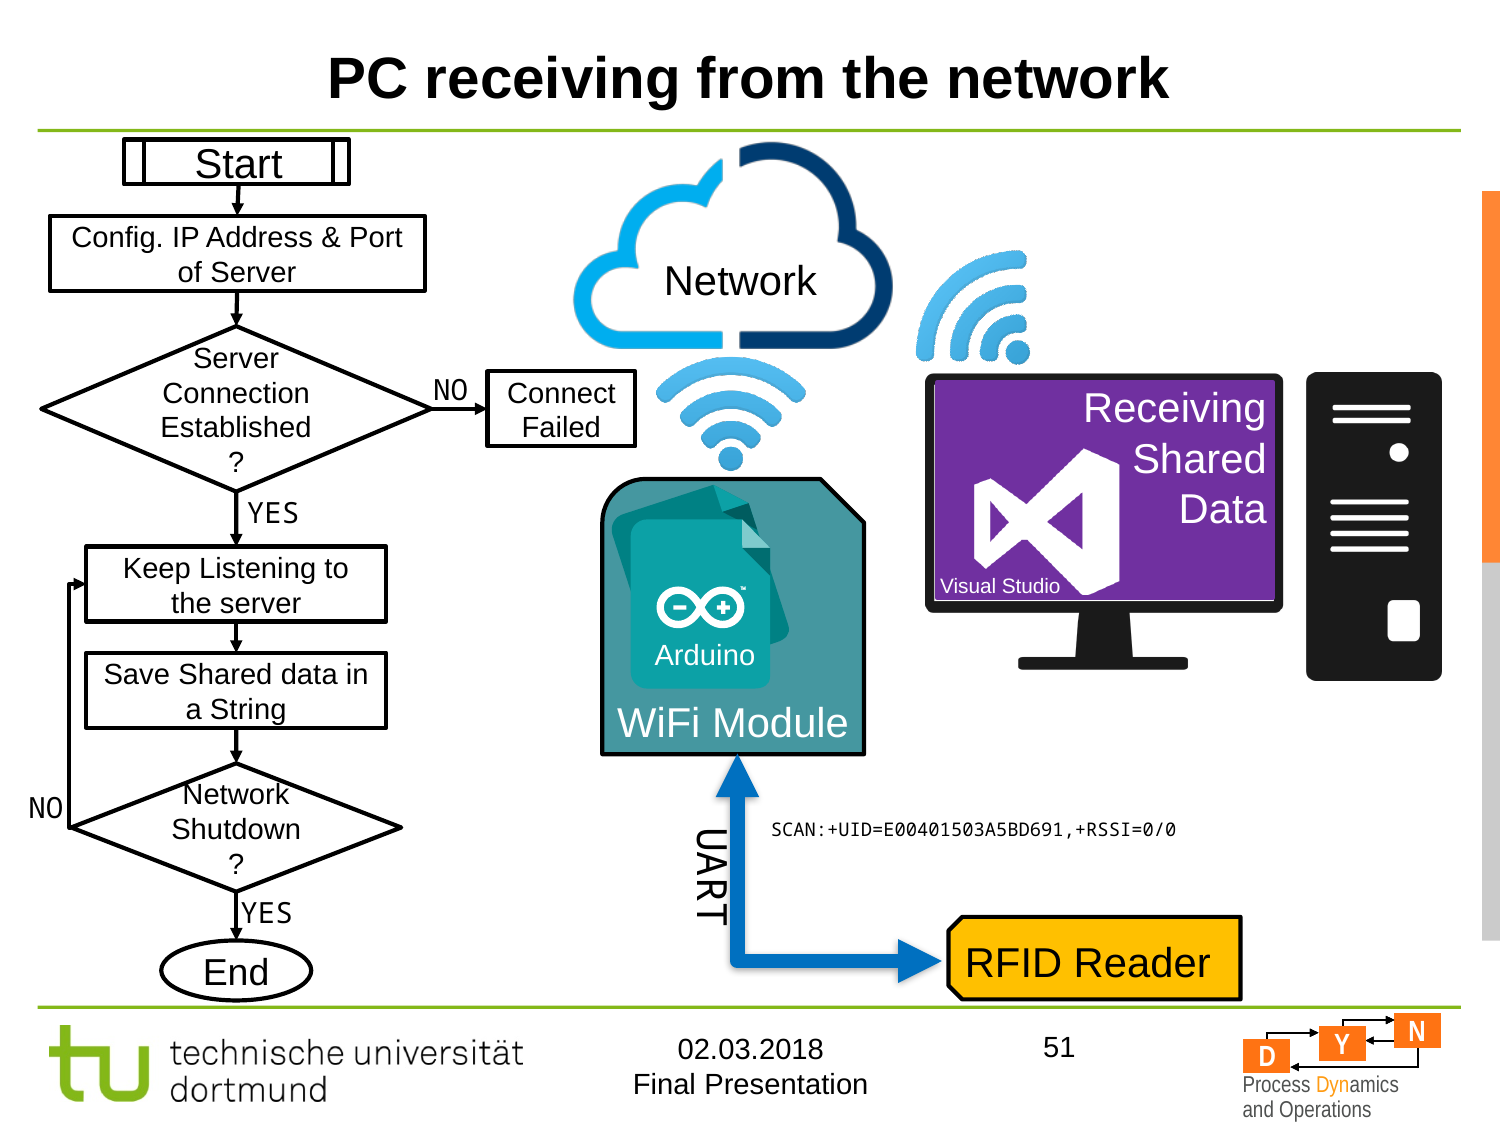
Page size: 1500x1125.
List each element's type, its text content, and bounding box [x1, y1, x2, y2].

text_box SCAN:+UID=E00401503A5BD691,+RSSI=0/0 [946, 810, 1191, 875]
text_box End [159, 938, 314, 1003]
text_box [70, 583, 87, 828]
title PC receiving from the network [81, 10, 1417, 141]
text_box YES [225, 887, 315, 957]
text_box [946, 914, 1243, 1002]
text_box Server Connection Established? [39, 326, 418, 493]
text_box [122, 137, 142, 186]
text_box YES [232, 487, 321, 557]
text_box Keep Listening to the server [84, 544, 388, 624]
text_box [804, 476, 867, 688]
text_box Config. IP Address & Port of Server [48, 214, 427, 293]
text_box NO [418, 363, 484, 434]
text_box RFID Reader [949, 928, 1234, 994]
text_box [335, 137, 351, 186]
text_box Network Shutdown? [85, 762, 404, 890]
text_box UART [655, 812, 732, 942]
text_box [600, 704, 733, 757]
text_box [737, 754, 943, 962]
text_box Save Shared data in a String [91, 651, 388, 730]
text_box Start [142, 137, 335, 186]
picture [466, 96, 1442, 698]
text_box WiFi Module [602, 688, 873, 754]
text_box NO [13, 781, 79, 852]
text_box Connect Failed [485, 403, 637, 448]
picture [49, 1025, 523, 1102]
